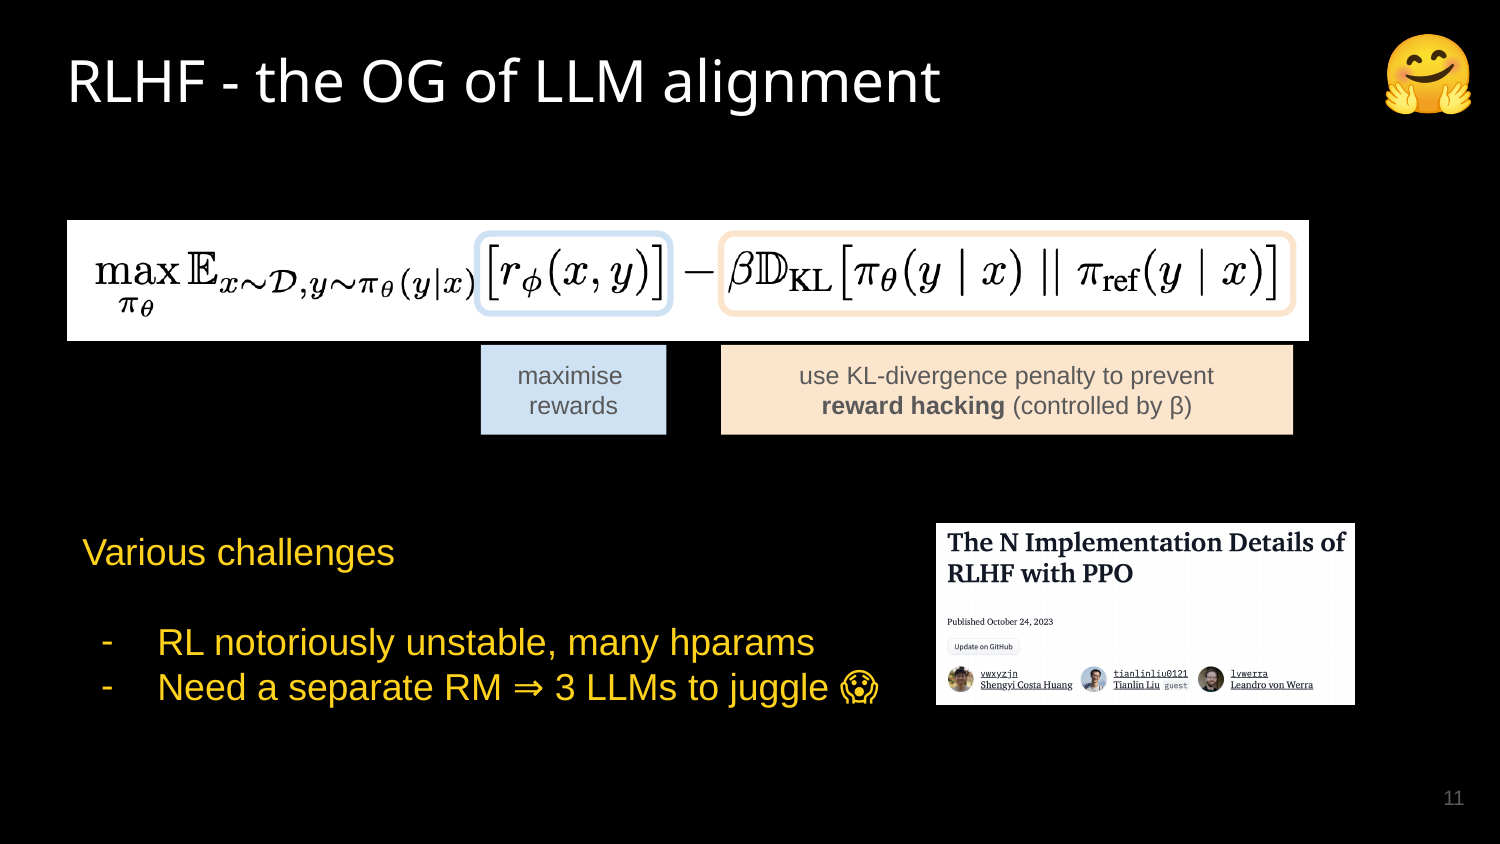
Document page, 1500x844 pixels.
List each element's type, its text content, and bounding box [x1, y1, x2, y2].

title RLHF - the OG of LLM alignment [51, 29, 1382, 124]
text_box Various challenges RL notoriously unstable, many hparams Need a separate RM ⇒ 3 LLMs to juggle 😱 [67, 513, 1113, 723]
picture [67, 220, 1309, 341]
text_box use KL-divergence penalty to prevent reward hacking (controlled by β) [721, 349, 1294, 435]
picture [1383, 29, 1474, 120]
text_box maximise rewards [480, 349, 667, 435]
picture [936, 523, 1355, 705]
slide_number ‹#› [1389, 764, 1480, 830]
